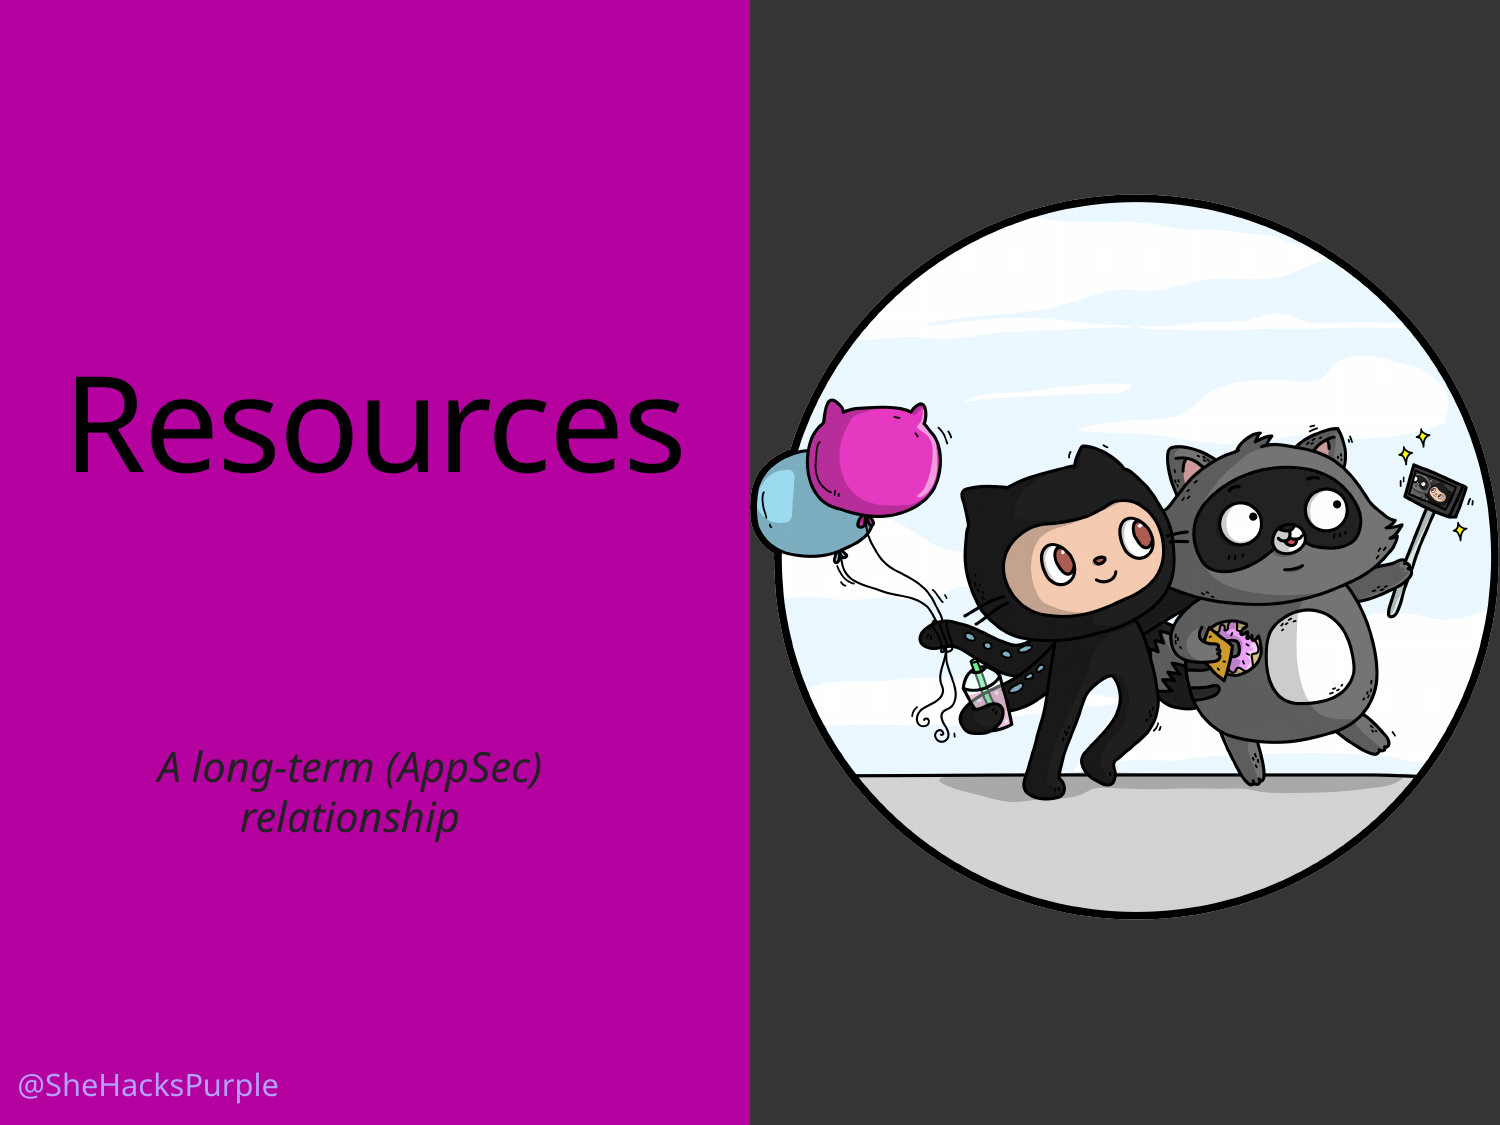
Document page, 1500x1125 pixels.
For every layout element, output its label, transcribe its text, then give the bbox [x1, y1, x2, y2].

picture [749, 174, 1500, 951]
text_box A long-term (AppSec) relationship [49, 733, 650, 849]
title Resources [0, 341, 749, 518]
